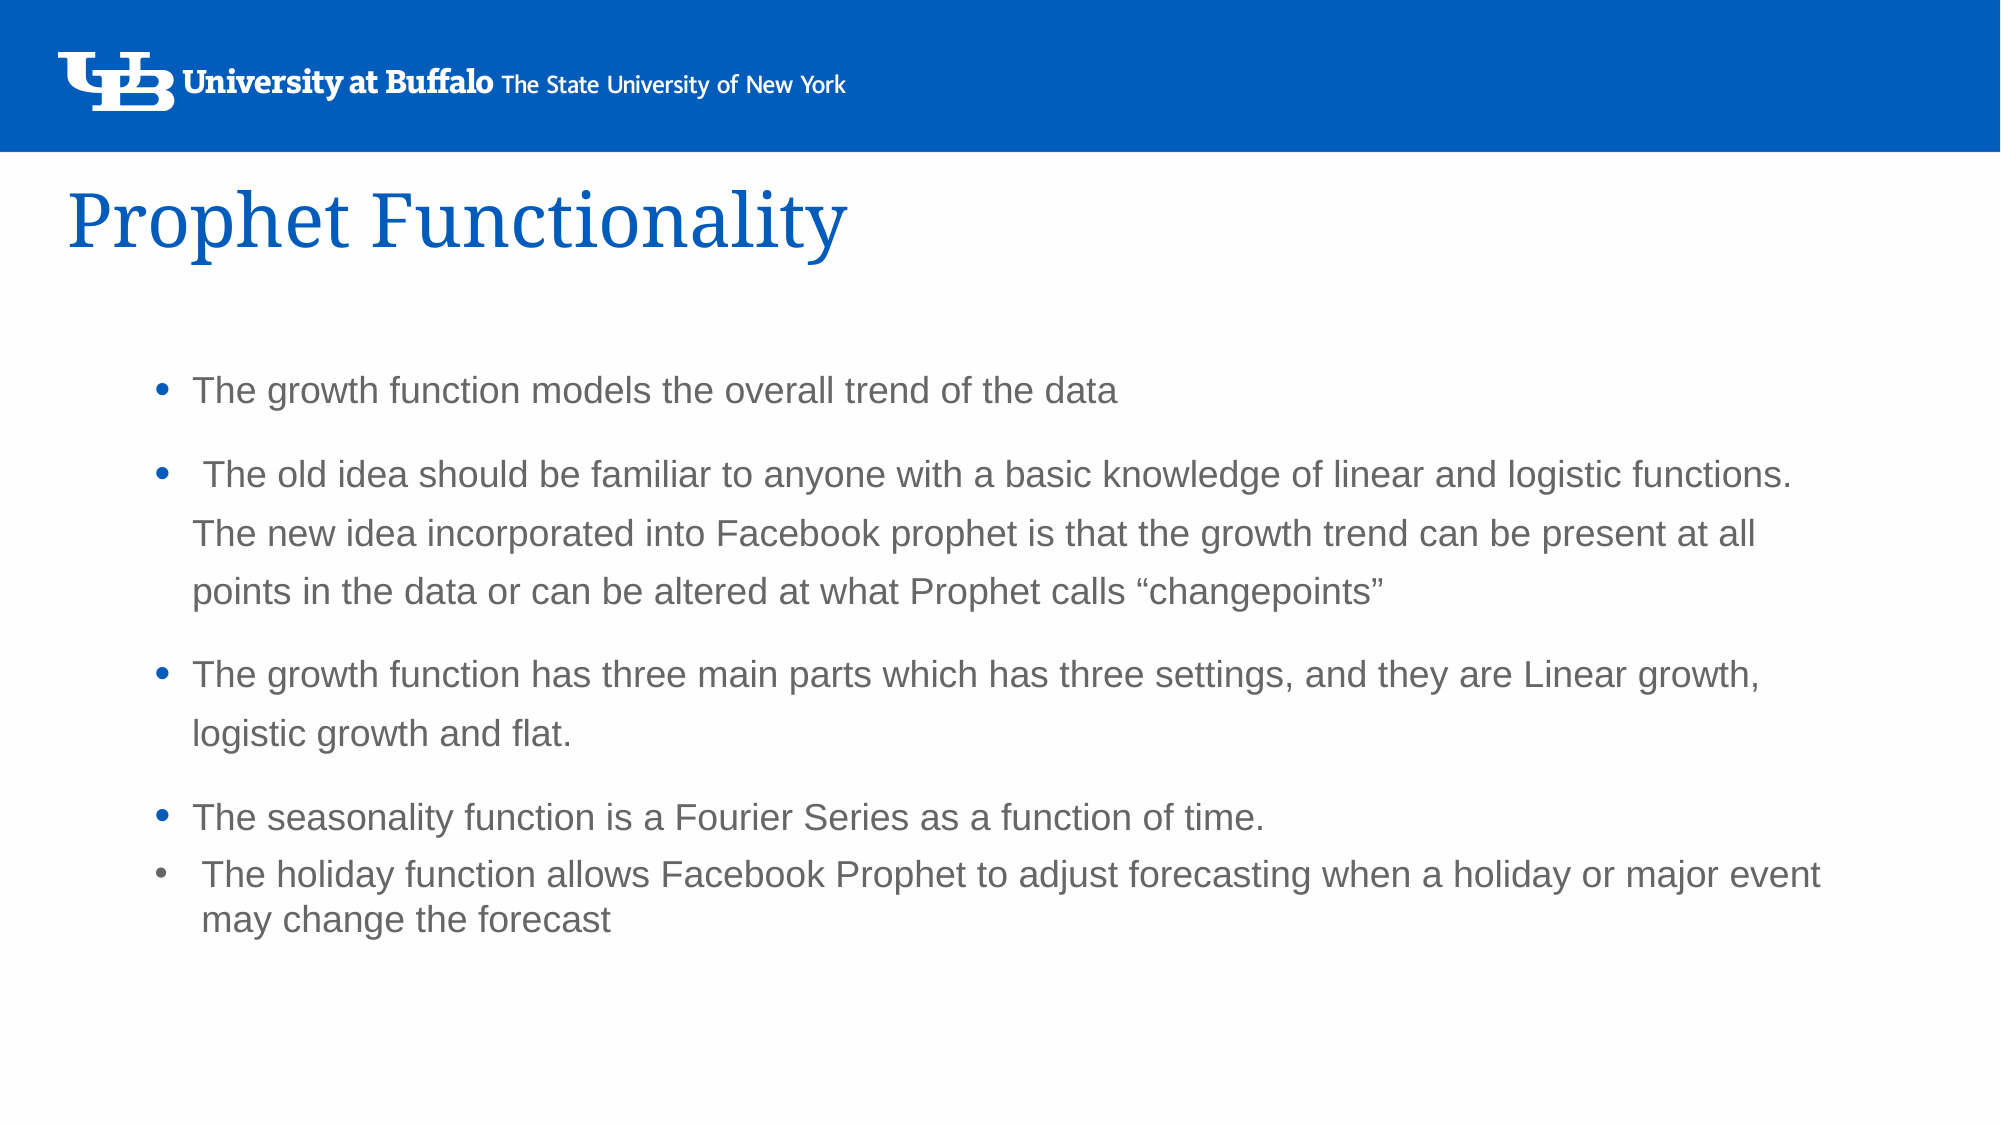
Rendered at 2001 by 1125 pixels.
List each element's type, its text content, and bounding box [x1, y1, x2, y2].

text_box The growth function models the overall trend of the data The old idea should be familiar to anyone with a basic knowledge of linear and logistic functions. The new idea incorporated into Facebook prophet is that the growth trend can be present at all points in the data or can be altered at what Prophet calls “changepoints” The growth function has three main parts which has three settings, and they are Linear growth, logistic growth and flat. The seasonality function is a Fourier Series as a function of time. The holiday function allows Facebook Prophet to adjust forecasting when a holiday or major event may change the forecast [139, 345, 1854, 948]
picture [0, 0, 2001, 1125]
title Prophet Functionality [52, 174, 875, 272]
